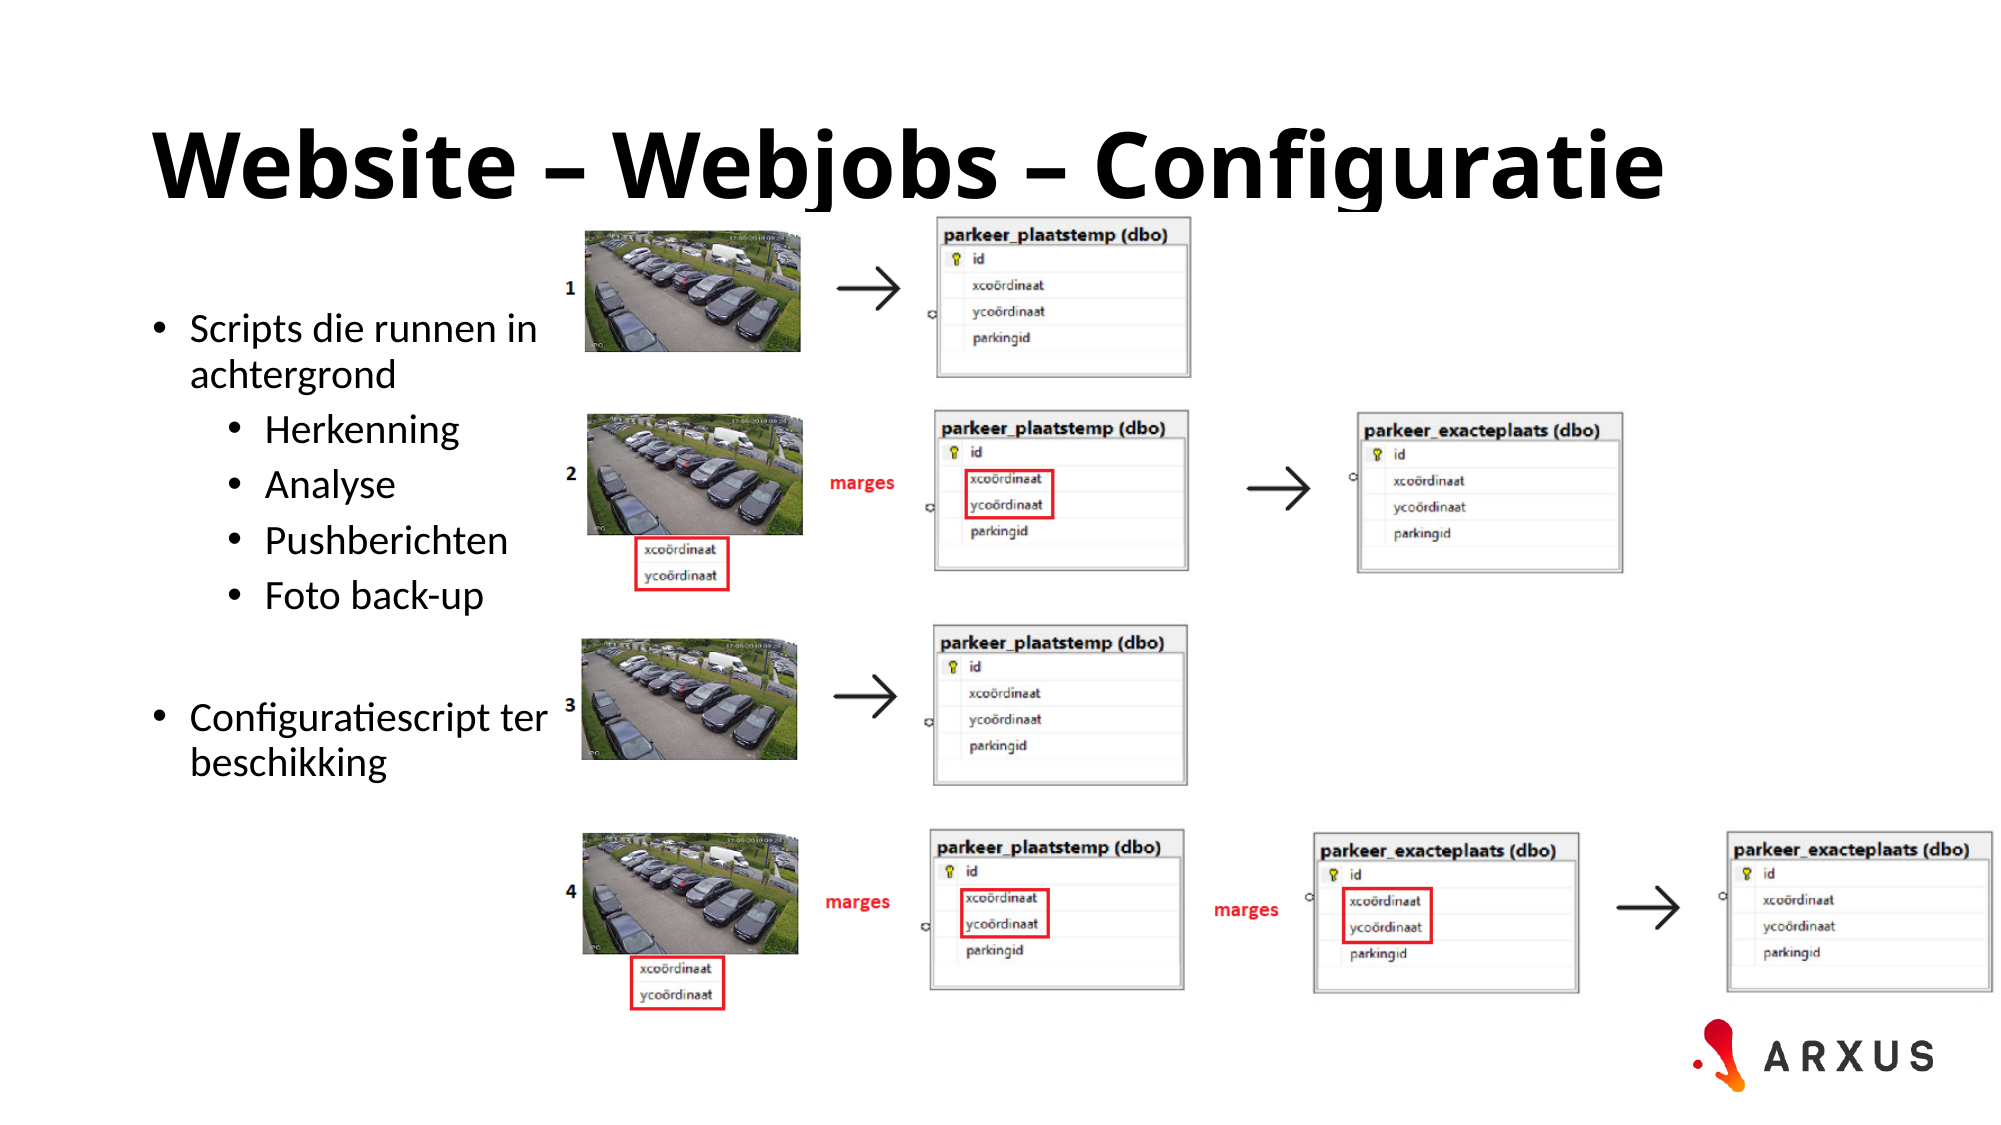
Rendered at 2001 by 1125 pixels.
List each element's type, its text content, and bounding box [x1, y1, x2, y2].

picture [1693, 1019, 1933, 1092]
picture [558, 212, 2000, 1014]
title Website – Webjobs – Configuratie [137, 59, 1863, 278]
list Scripts die runnen in achtergrond Herkenning Analyse Pushberichten Foto back-up Configuratiescript ter beschikking [137, 299, 558, 1014]
